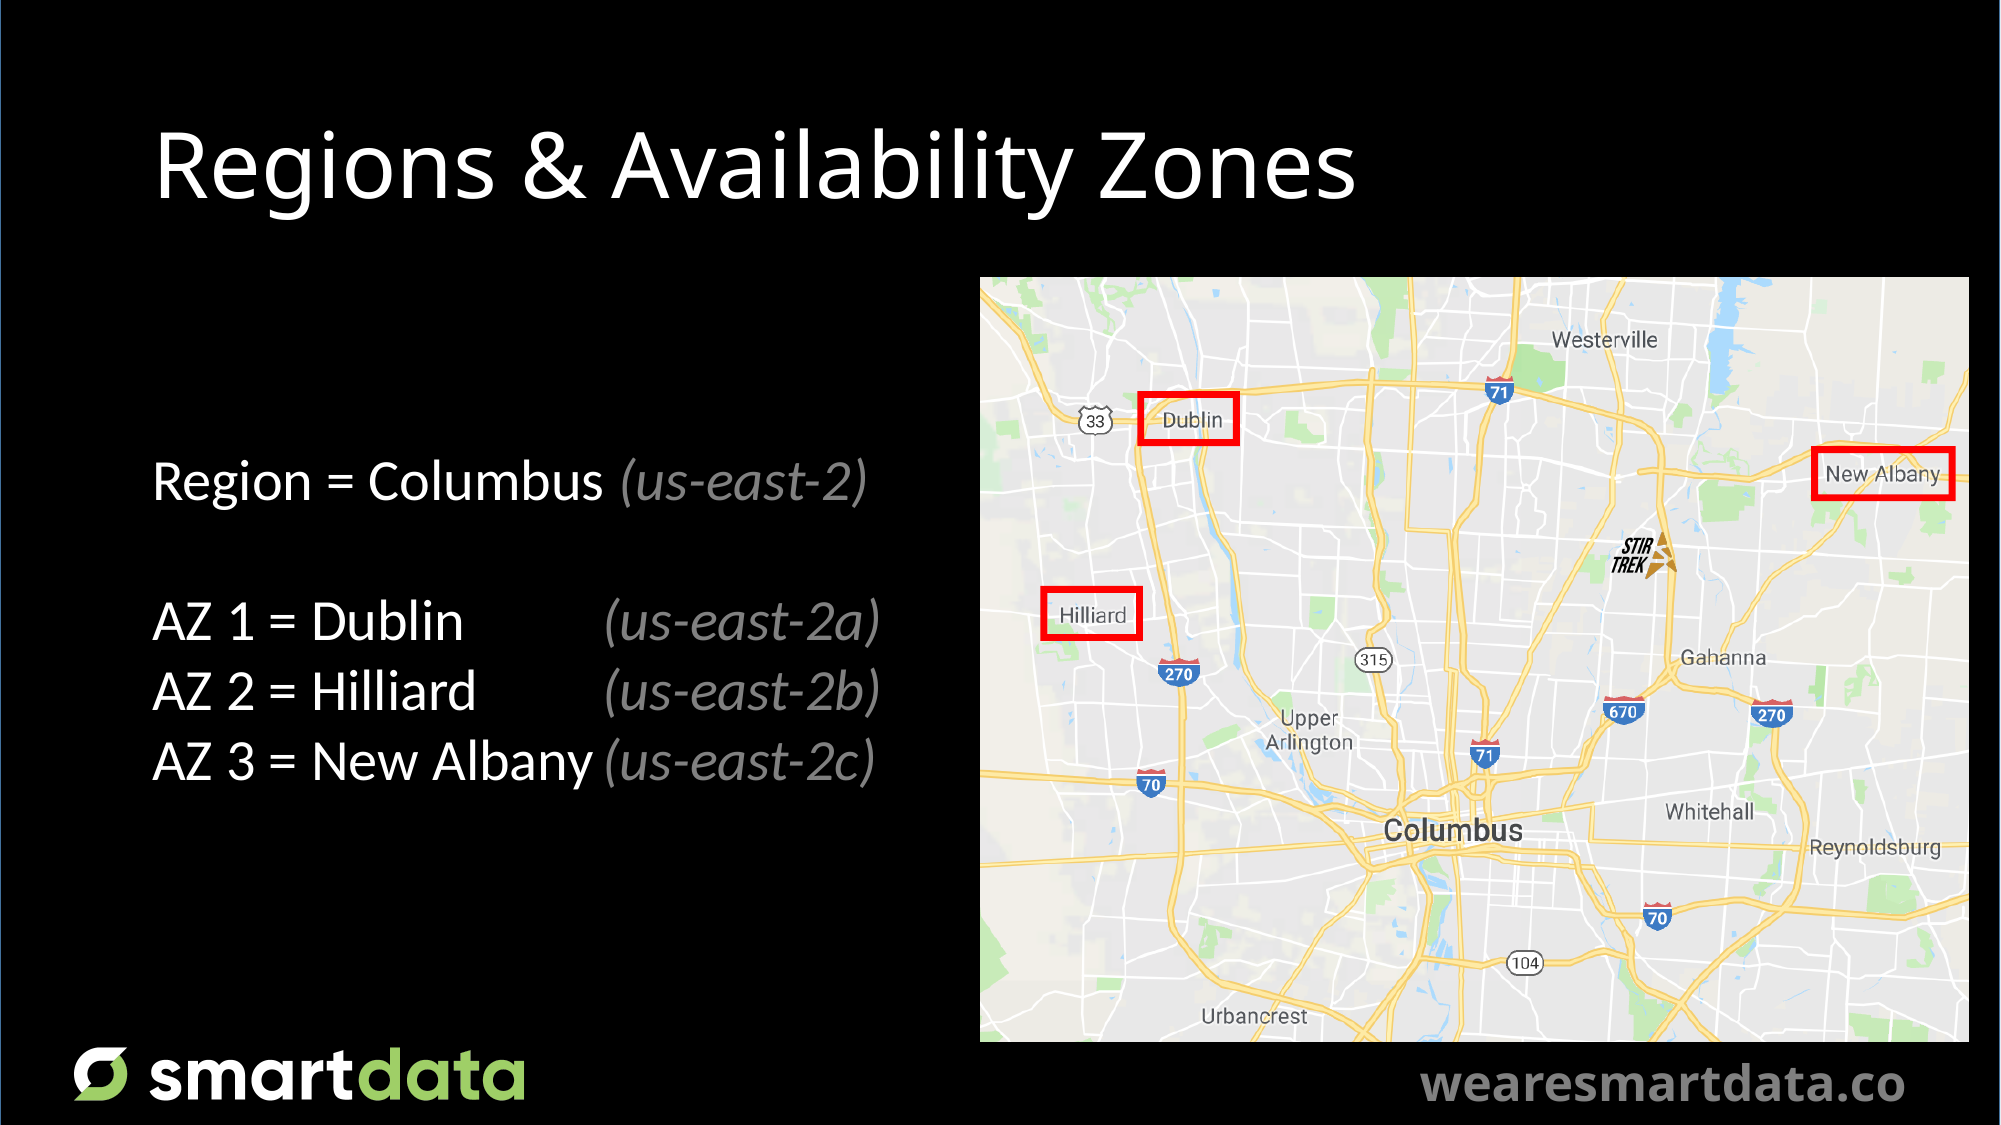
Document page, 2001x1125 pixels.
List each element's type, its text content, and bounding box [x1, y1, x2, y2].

picture [980, 277, 1969, 1042]
picture [32, 1027, 540, 1113]
title Regions & Availability Zones [137, 59, 1863, 278]
text_box Region = Columbus (us-east-2) AZ 1 = Dublin (us-east-2a) AZ 2 = Hilliard (us-east-2b) AZ 3 = New Albany (us-east-2c) [137, 434, 909, 800]
